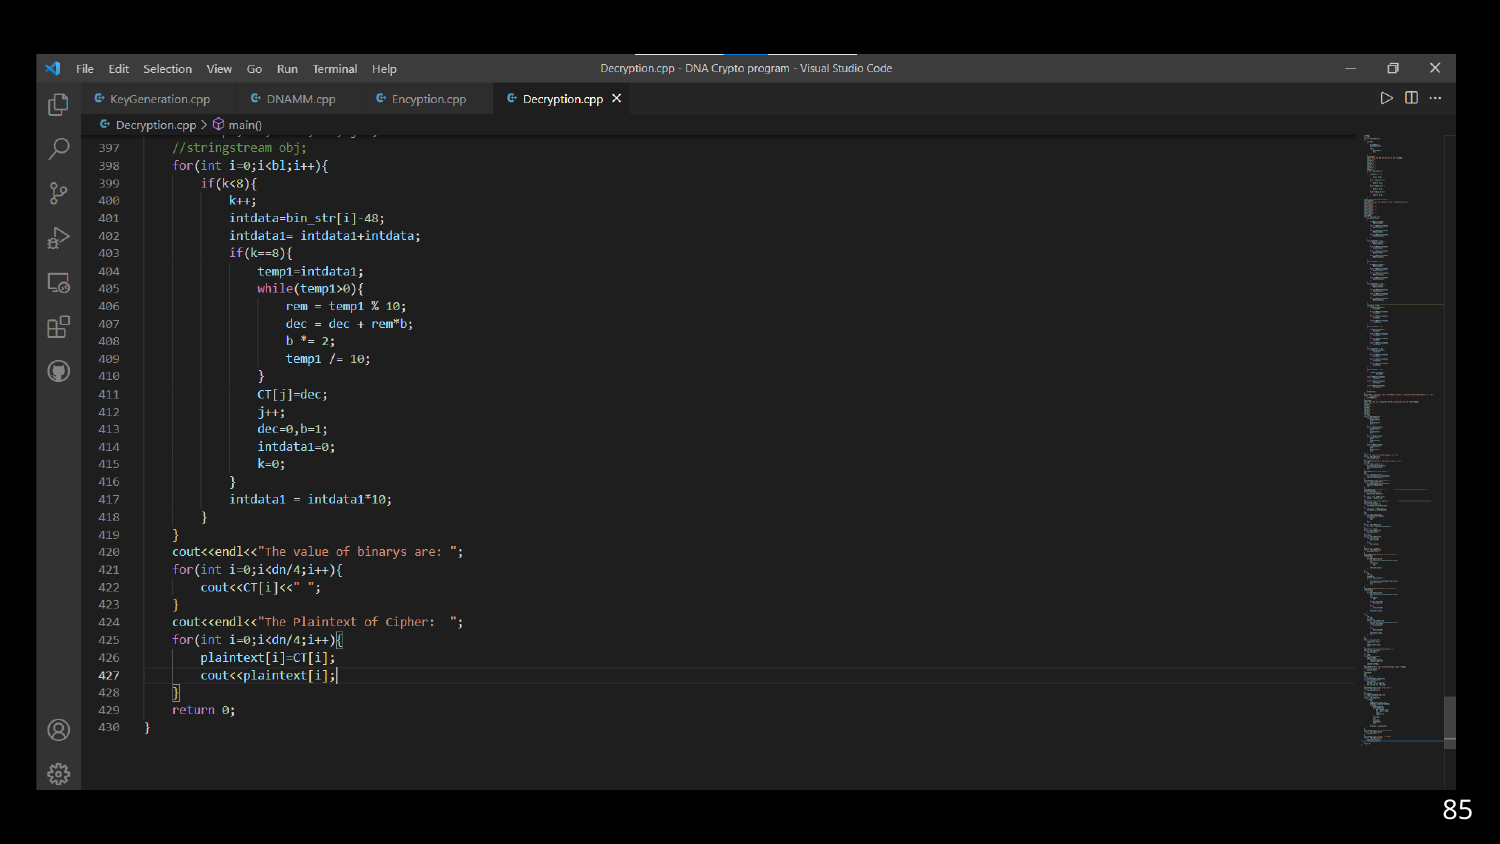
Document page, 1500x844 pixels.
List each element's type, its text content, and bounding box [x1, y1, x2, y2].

picture [35, 53, 1457, 790]
slide_number ‹#› [1398, 776, 1489, 842]
